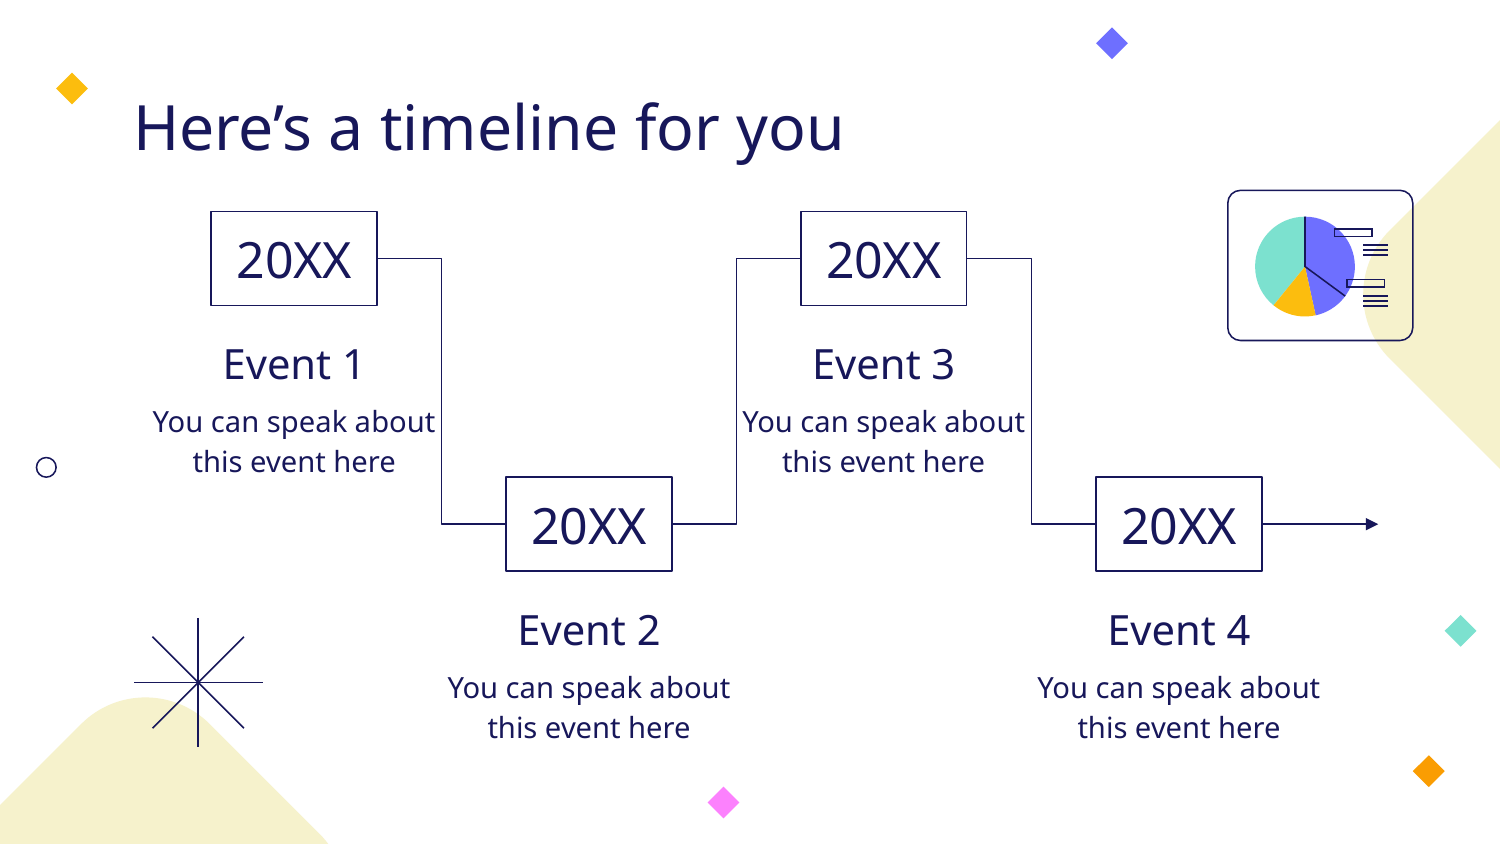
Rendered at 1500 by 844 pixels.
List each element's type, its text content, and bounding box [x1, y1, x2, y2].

text_box 20XX [506, 477, 672, 572]
text_box Event 1 [118, 327, 371, 403]
text_box Event 4 [1002, 593, 1356, 669]
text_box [133, 617, 264, 748]
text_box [1227, 190, 1413, 341]
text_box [966, 258, 1097, 525]
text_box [376, 258, 507, 525]
text_box 20XX [800, 211, 967, 306]
text_box You can speak about this event here [806, 403, 961, 477]
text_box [671, 258, 802, 525]
text_box Event 3 [806, 327, 961, 403]
text_box You can speak about this event here [118, 403, 371, 477]
title Here’s a timeline for you [118, 72, 1382, 167]
text_box 20XX [211, 211, 378, 306]
text_box 20XX [1096, 477, 1262, 572]
text_box You can speak about this event here [1002, 669, 1356, 743]
text_box You can speak about this event here [412, 669, 766, 743]
text_box Event 2 [412, 593, 766, 669]
